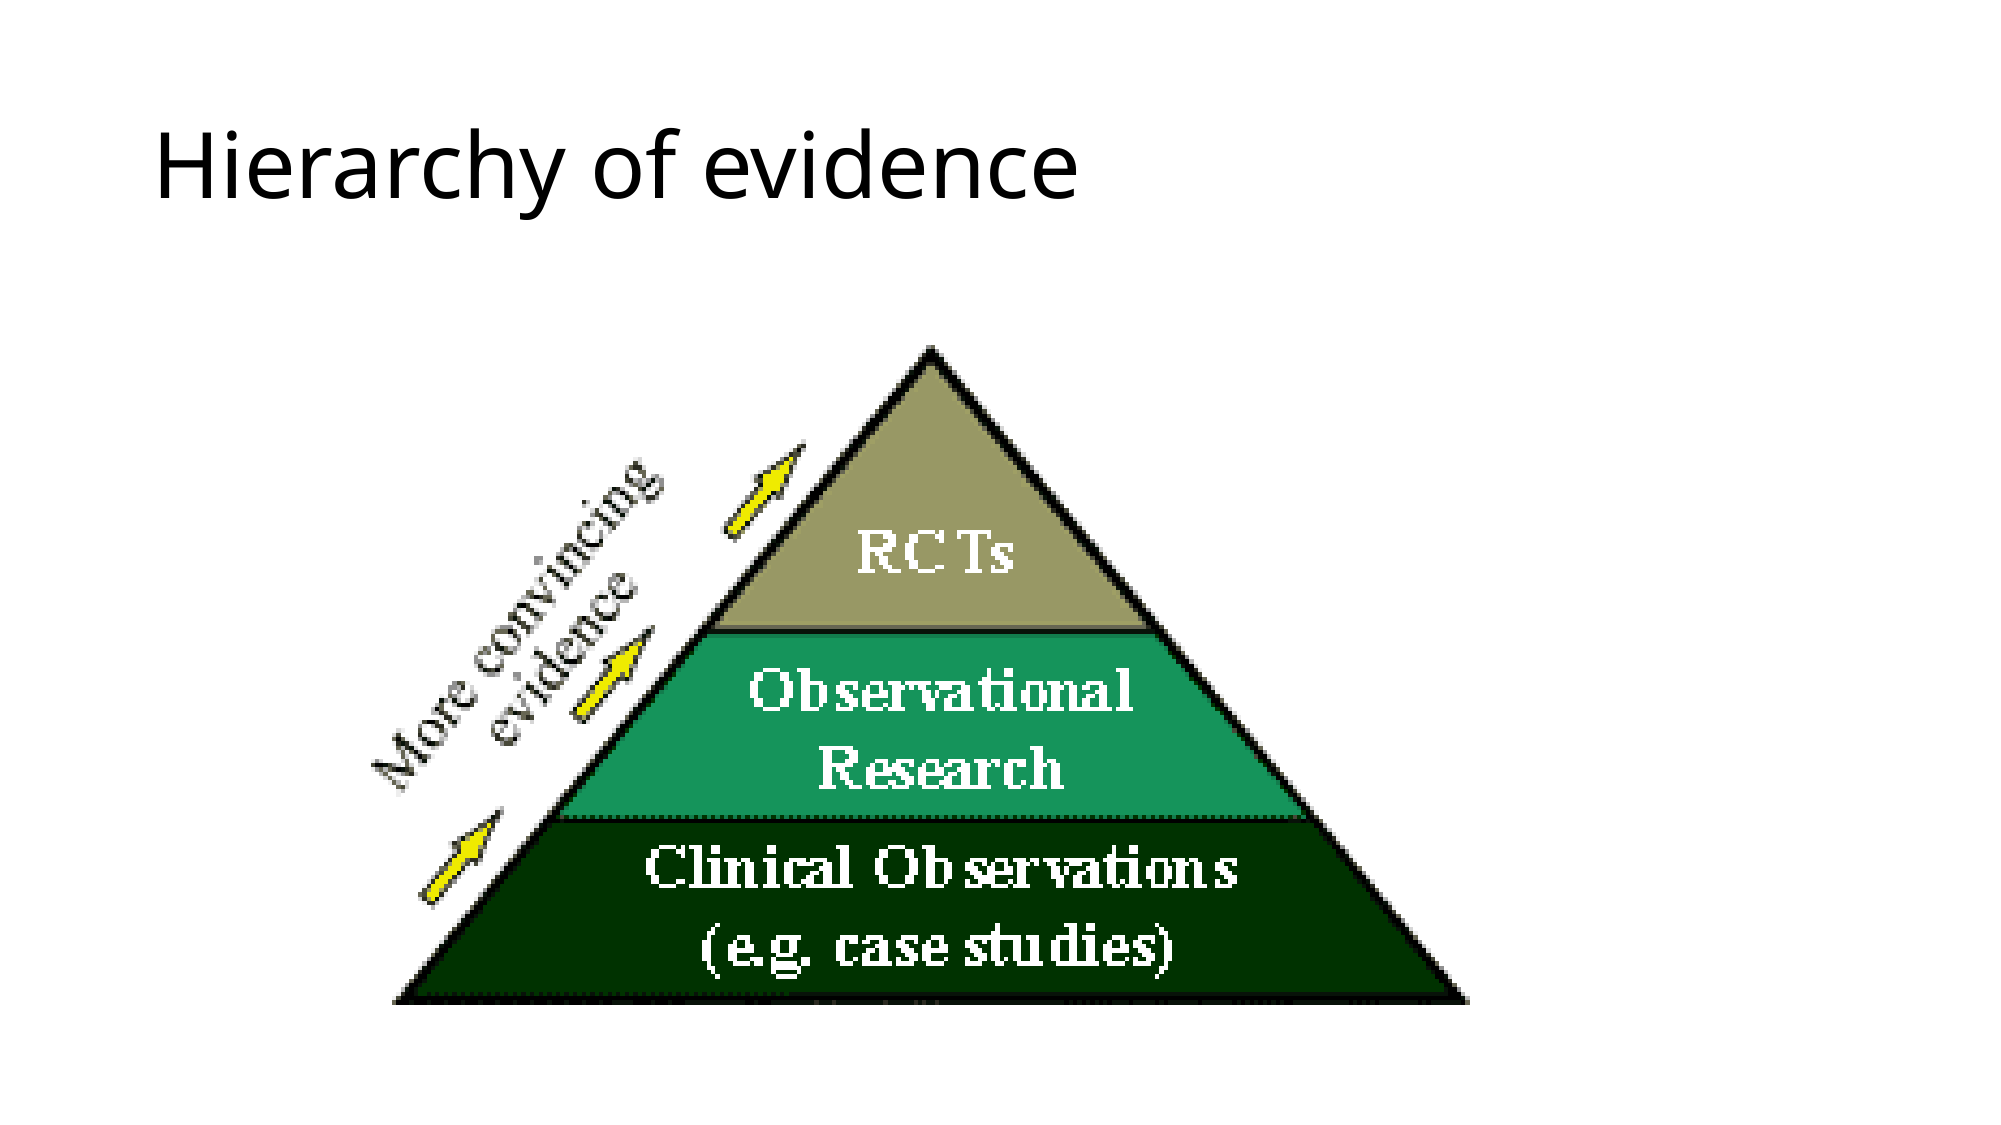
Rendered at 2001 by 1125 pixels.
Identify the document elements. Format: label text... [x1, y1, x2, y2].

title Hierarchy of evidence [137, 59, 1863, 278]
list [371, 345, 1471, 1006]
